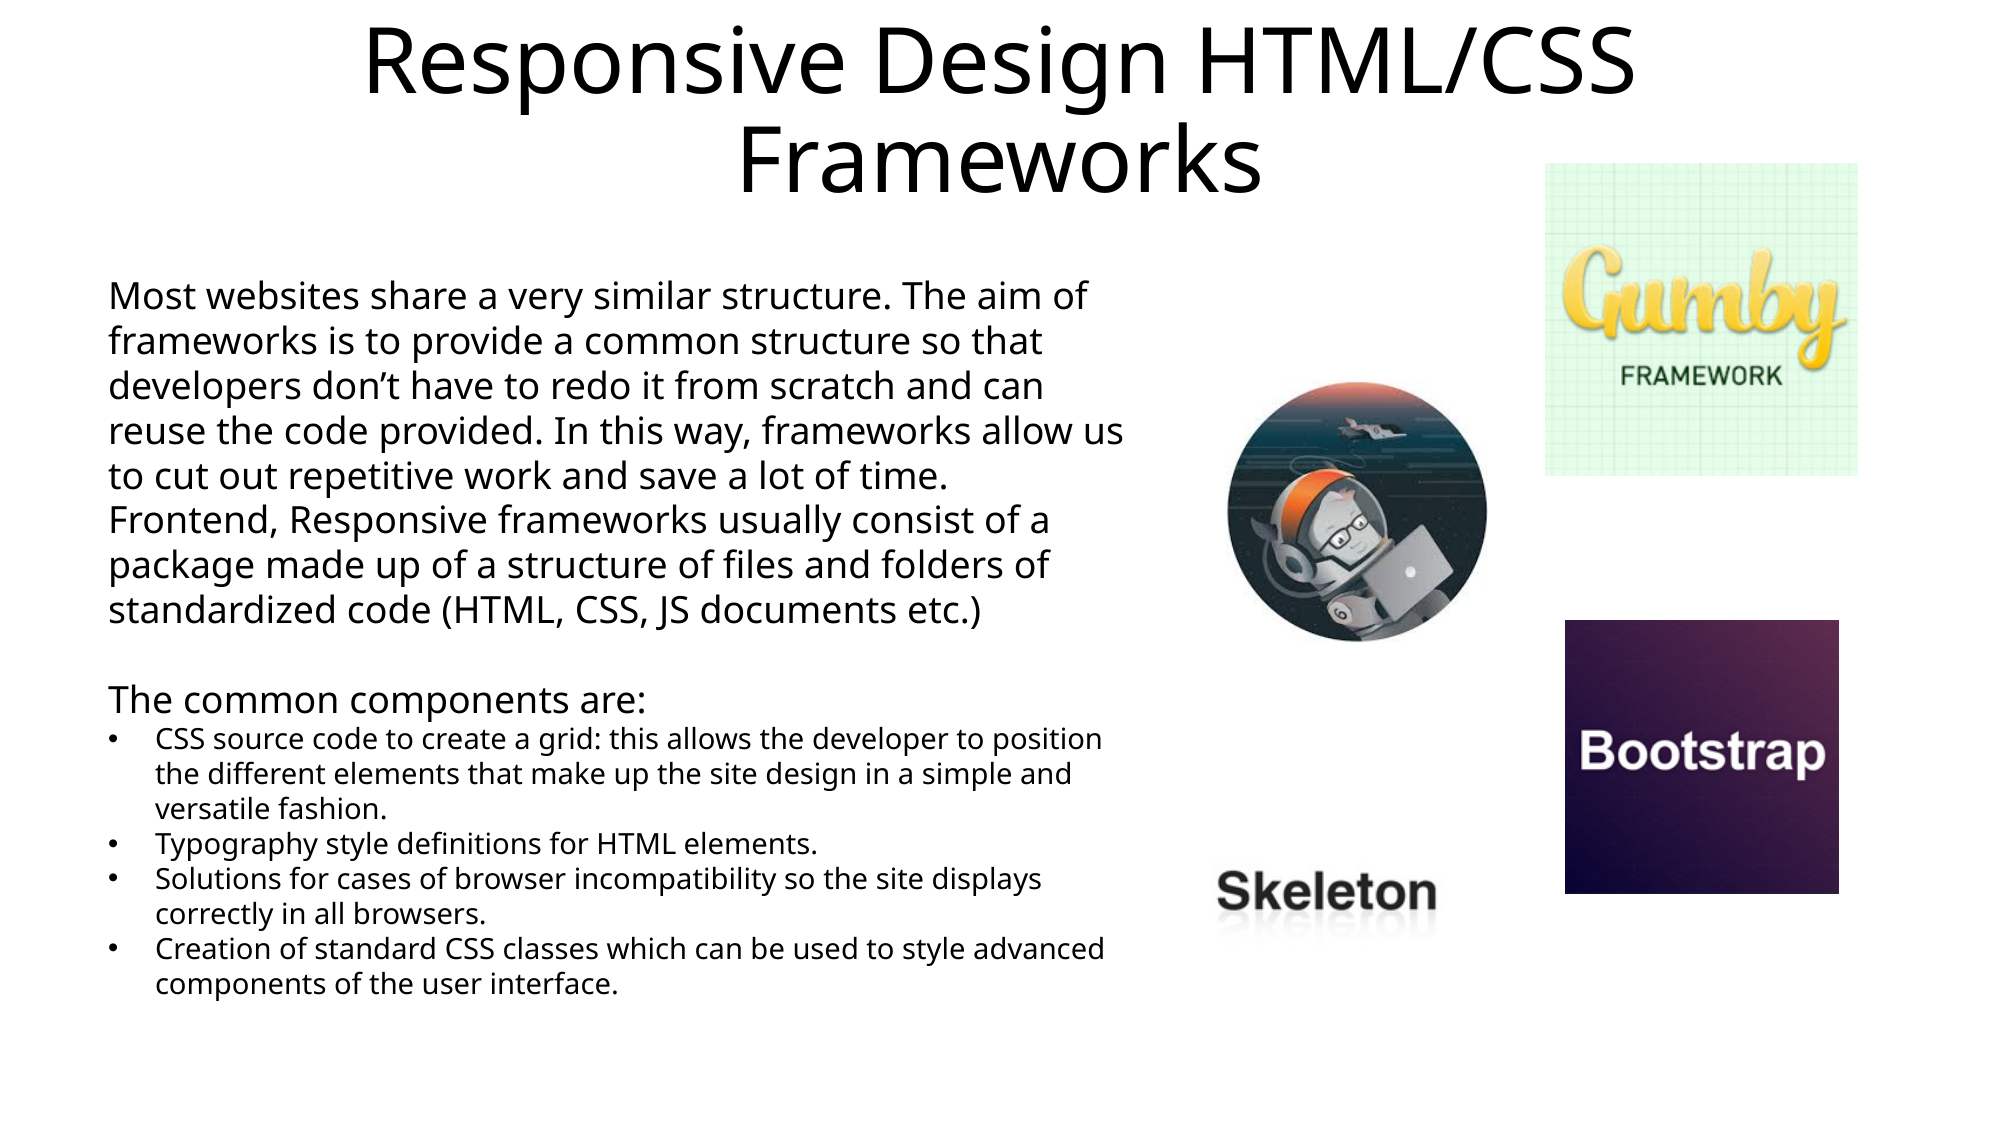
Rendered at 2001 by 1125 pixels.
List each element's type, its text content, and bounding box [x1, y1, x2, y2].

title Responsive Design HTML/CSS Frameworks [137, 4, 1863, 223]
picture [1545, 163, 1858, 476]
picture [1564, 620, 1839, 894]
text_box Most websites share a very similar structure. The aim of frameworks is to provide a common structure so that developers don’t have to redo it from scratch and can reuse the code provided. In this way, frameworks allow us to cut out repetitive work and save a lot of time. [93, 264, 1149, 505]
picture [1174, 741, 1480, 1047]
text_box Frontend, Responsive frameworks usually consist of a package made up of a structure of files and folders of standardized code (HTML, CSS, JS documents etc.) The common components are: CSS source code to create a grid: this allows the developer to position the different elements that make up the site design in a simple and versatile fashion. Typography style definitions for HTML elements. Solutions for cases of browser incompatibility so the site displays correctly in all browsers. Creation of standard CSS classes which can be used to style advanced components of the user interface. [93, 505, 1149, 1008]
picture [1225, 380, 1489, 644]
